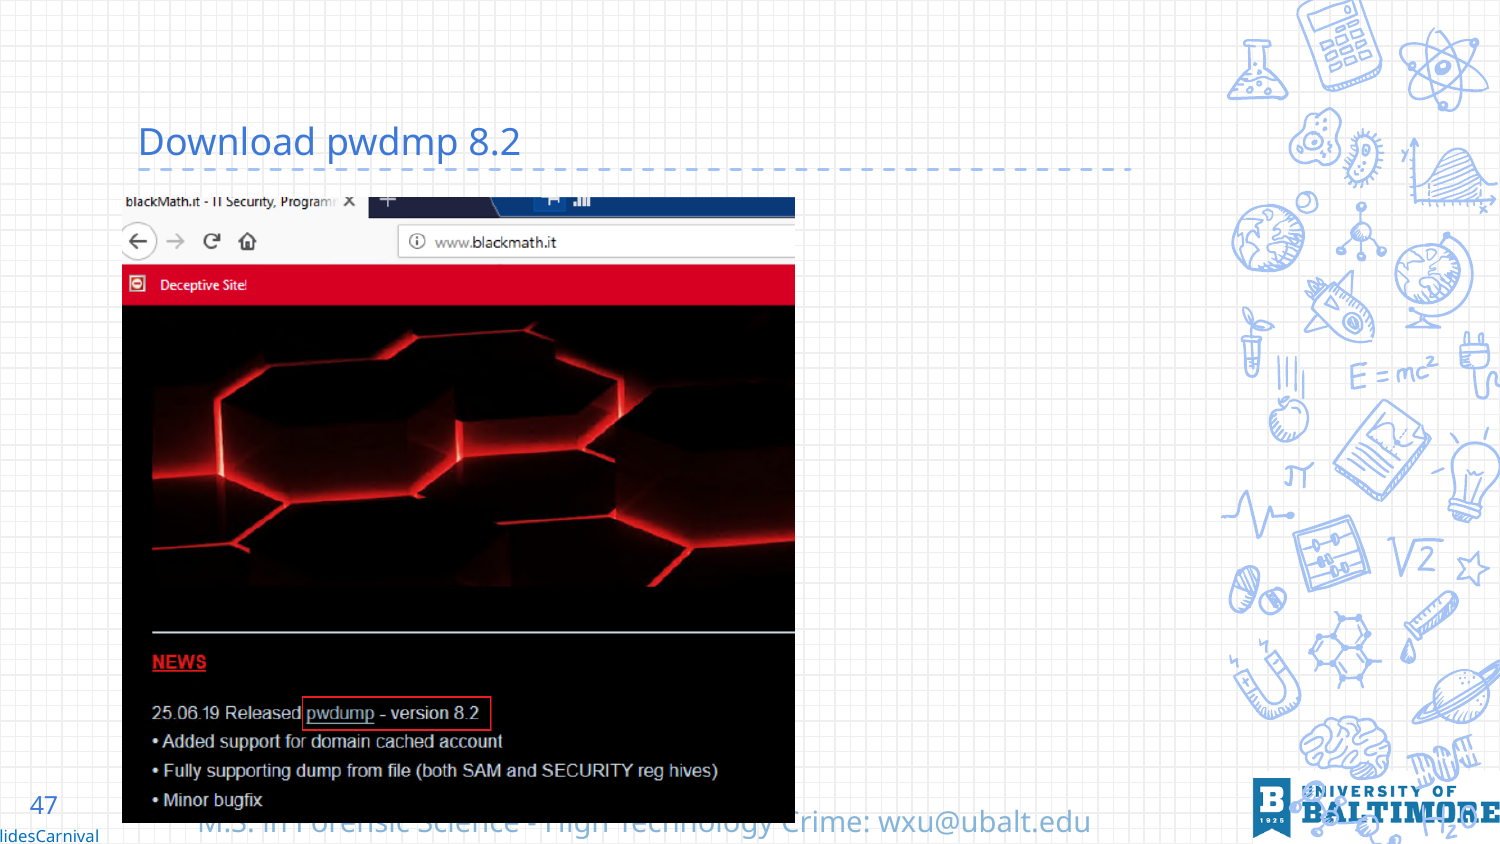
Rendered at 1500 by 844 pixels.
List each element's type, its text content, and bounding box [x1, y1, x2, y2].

picture [1327, 813, 1336, 822]
picture [1316, 786, 1321, 797]
picture [122, 197, 795, 823]
picture [1365, 817, 1376, 833]
title Download pwdmp 8.2 [122, 36, 1130, 178]
slide_number 47 [14, 774, 105, 840]
picture [1253, 771, 1500, 844]
